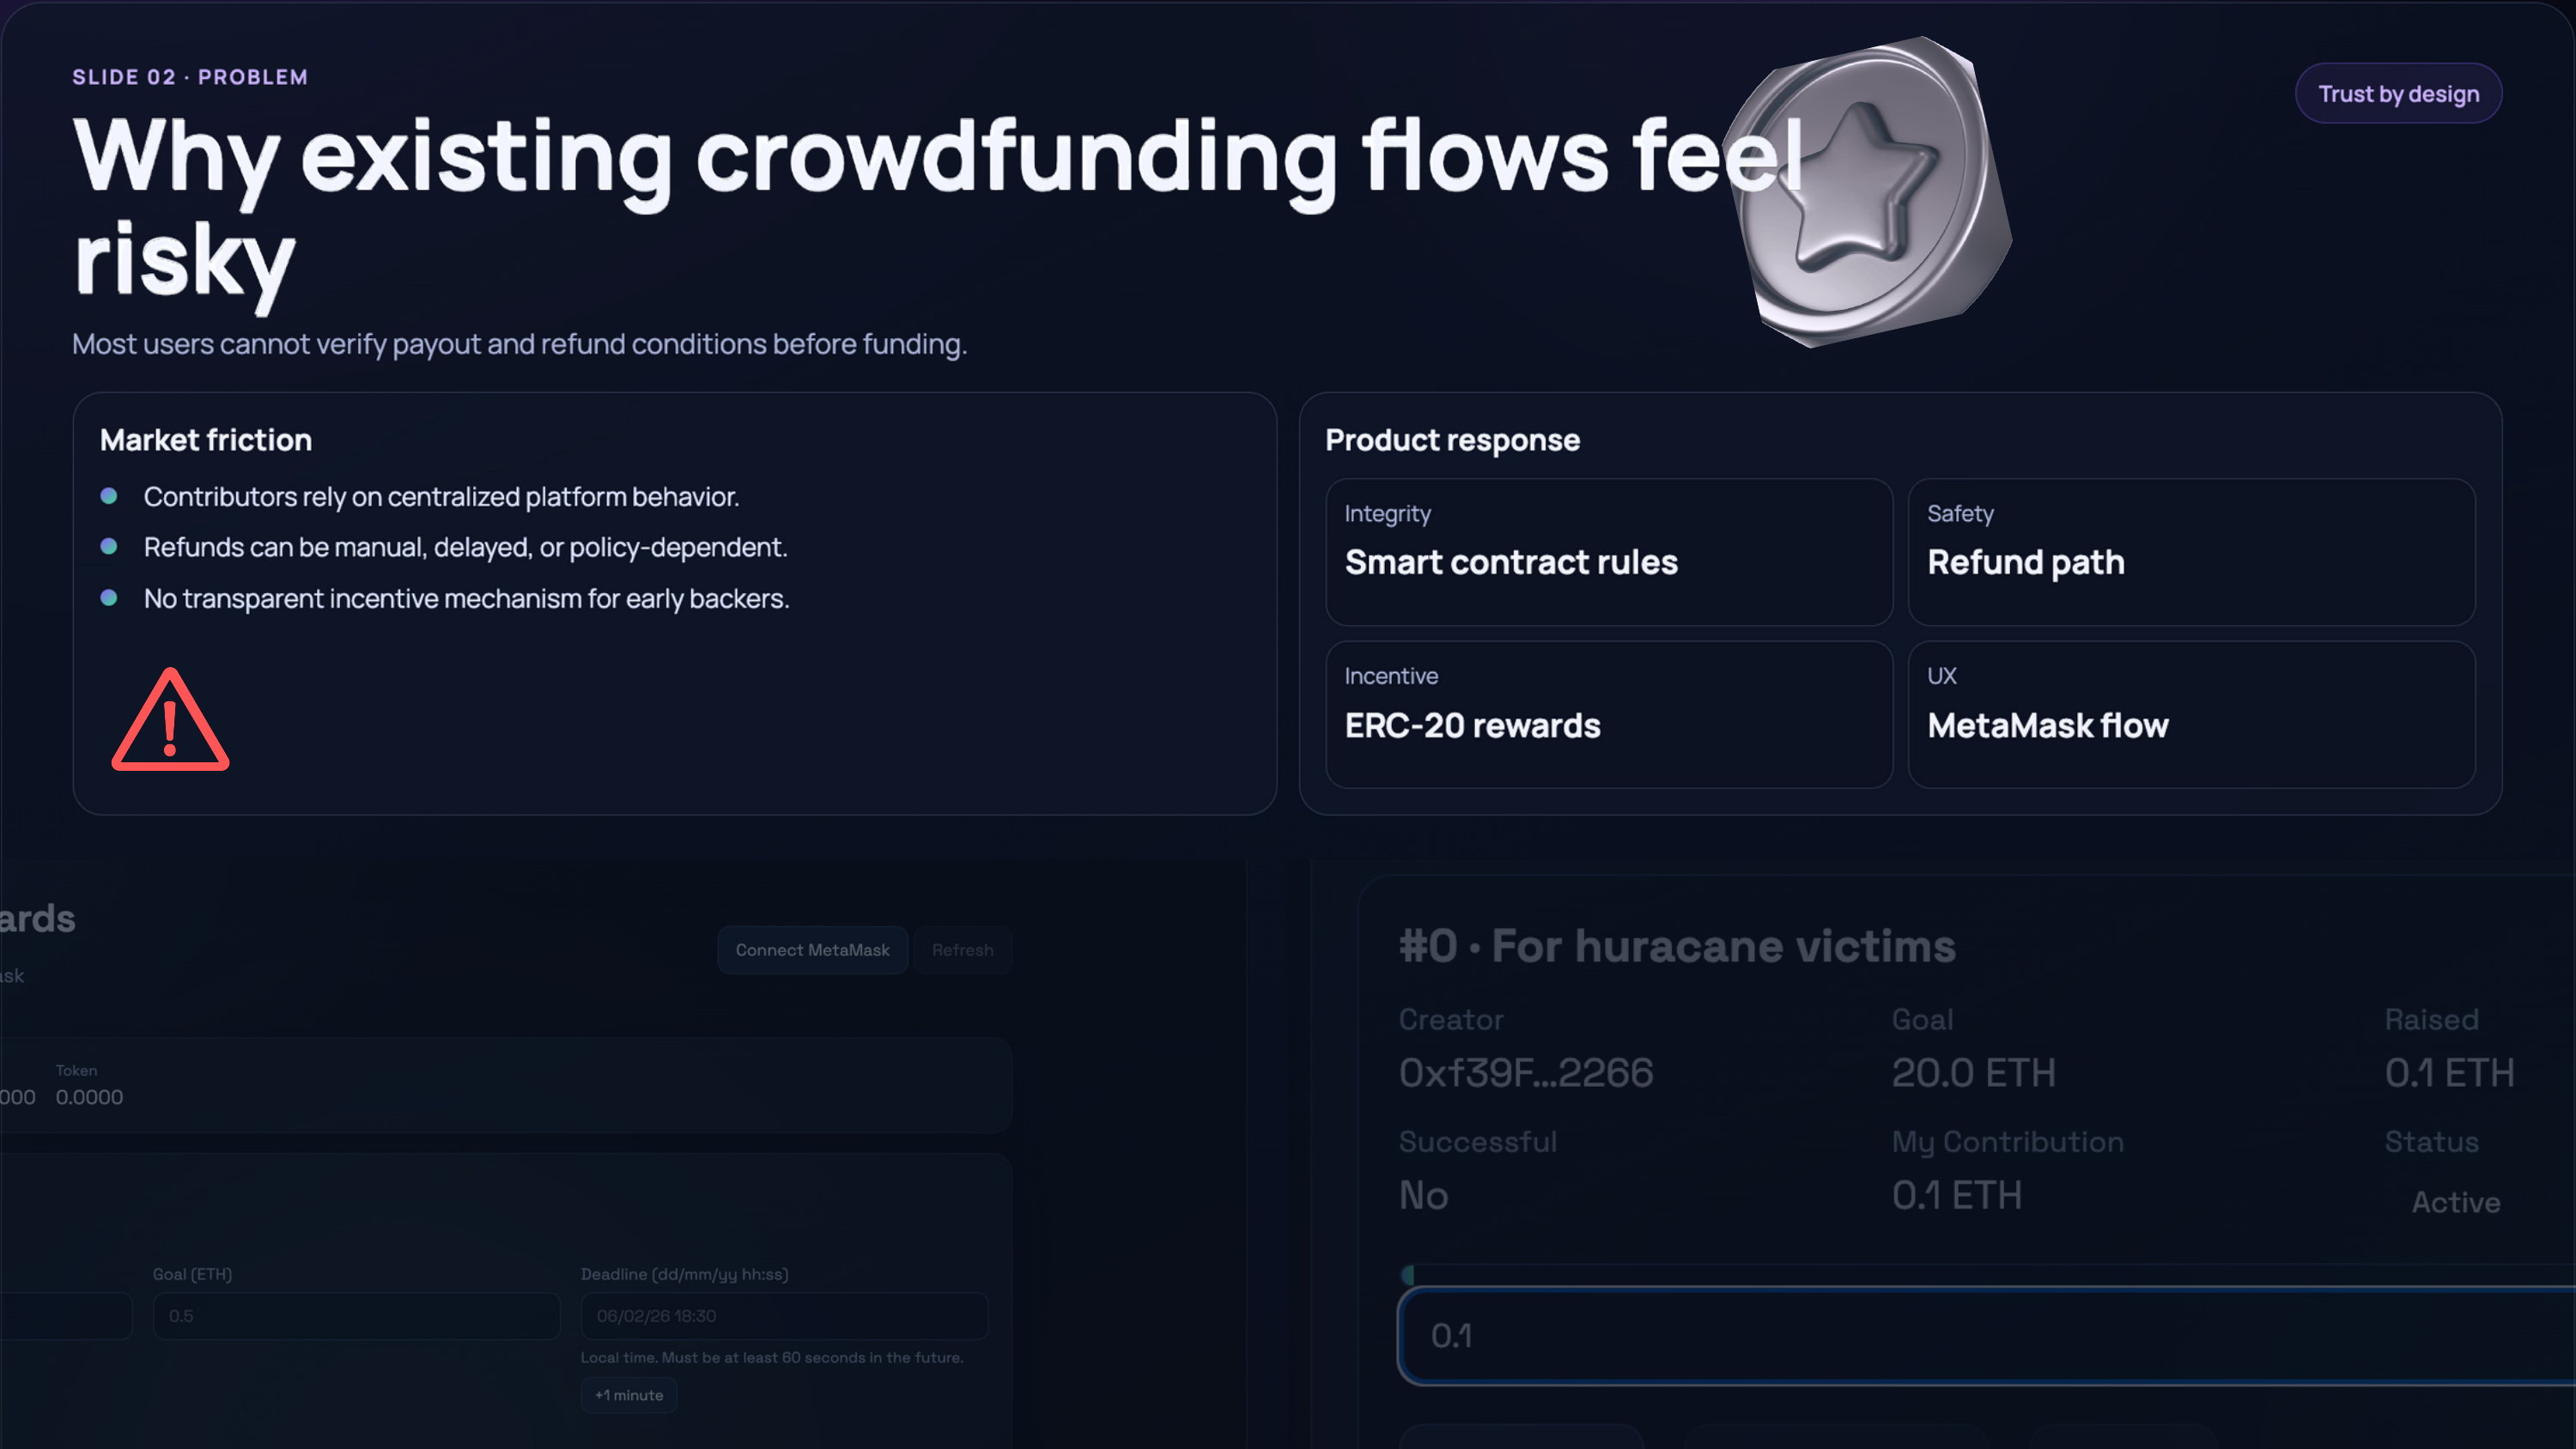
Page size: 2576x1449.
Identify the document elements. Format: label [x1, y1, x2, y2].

text_box [1708, 27, 2026, 358]
text_box [0, 859, 1248, 1449]
text_box [0, 0, 2576, 1449]
text_box [1288, 859, 2576, 1449]
text_box [33, 94, 1836, 324]
text_box [111, 667, 232, 771]
